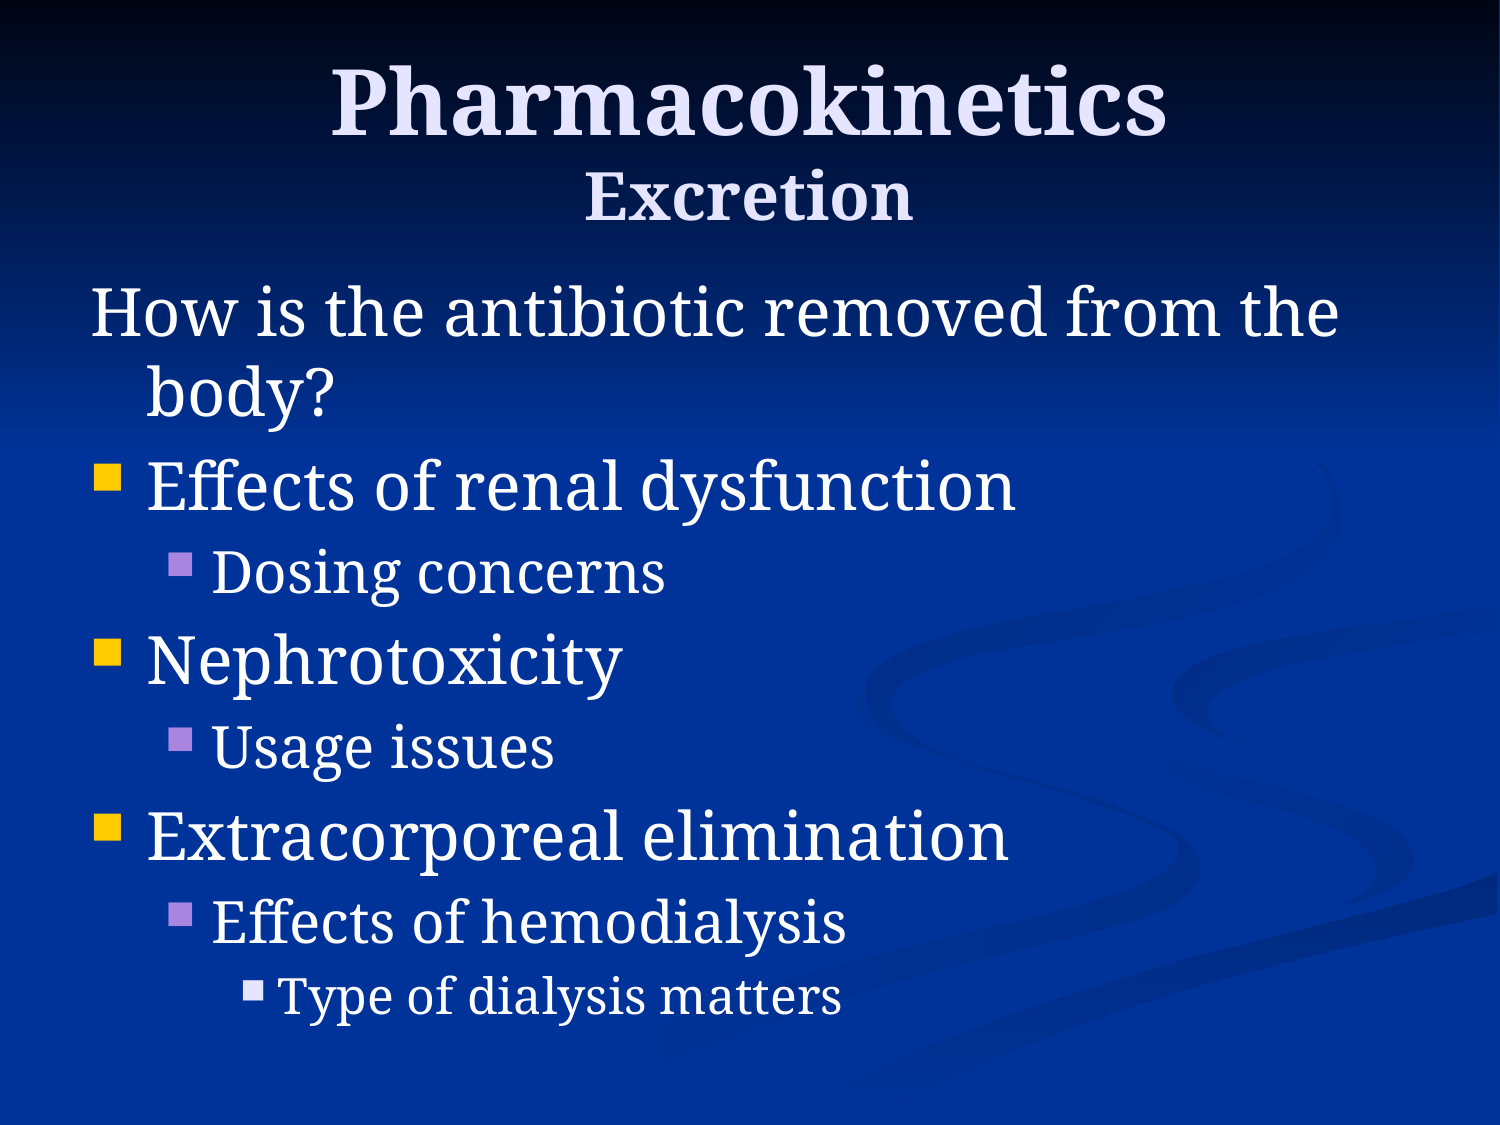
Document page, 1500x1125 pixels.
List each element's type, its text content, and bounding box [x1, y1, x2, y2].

title Pharmacokinetics Excretion [74, 44, 1426, 233]
list How is the antibiotic removed from the body? Effects of renal dysfunction Dosing concerns Nephrotoxicity Usage issues Extracorporeal elimination Effects of hemodialysis Type of dialysis matters [74, 262, 1426, 1006]
